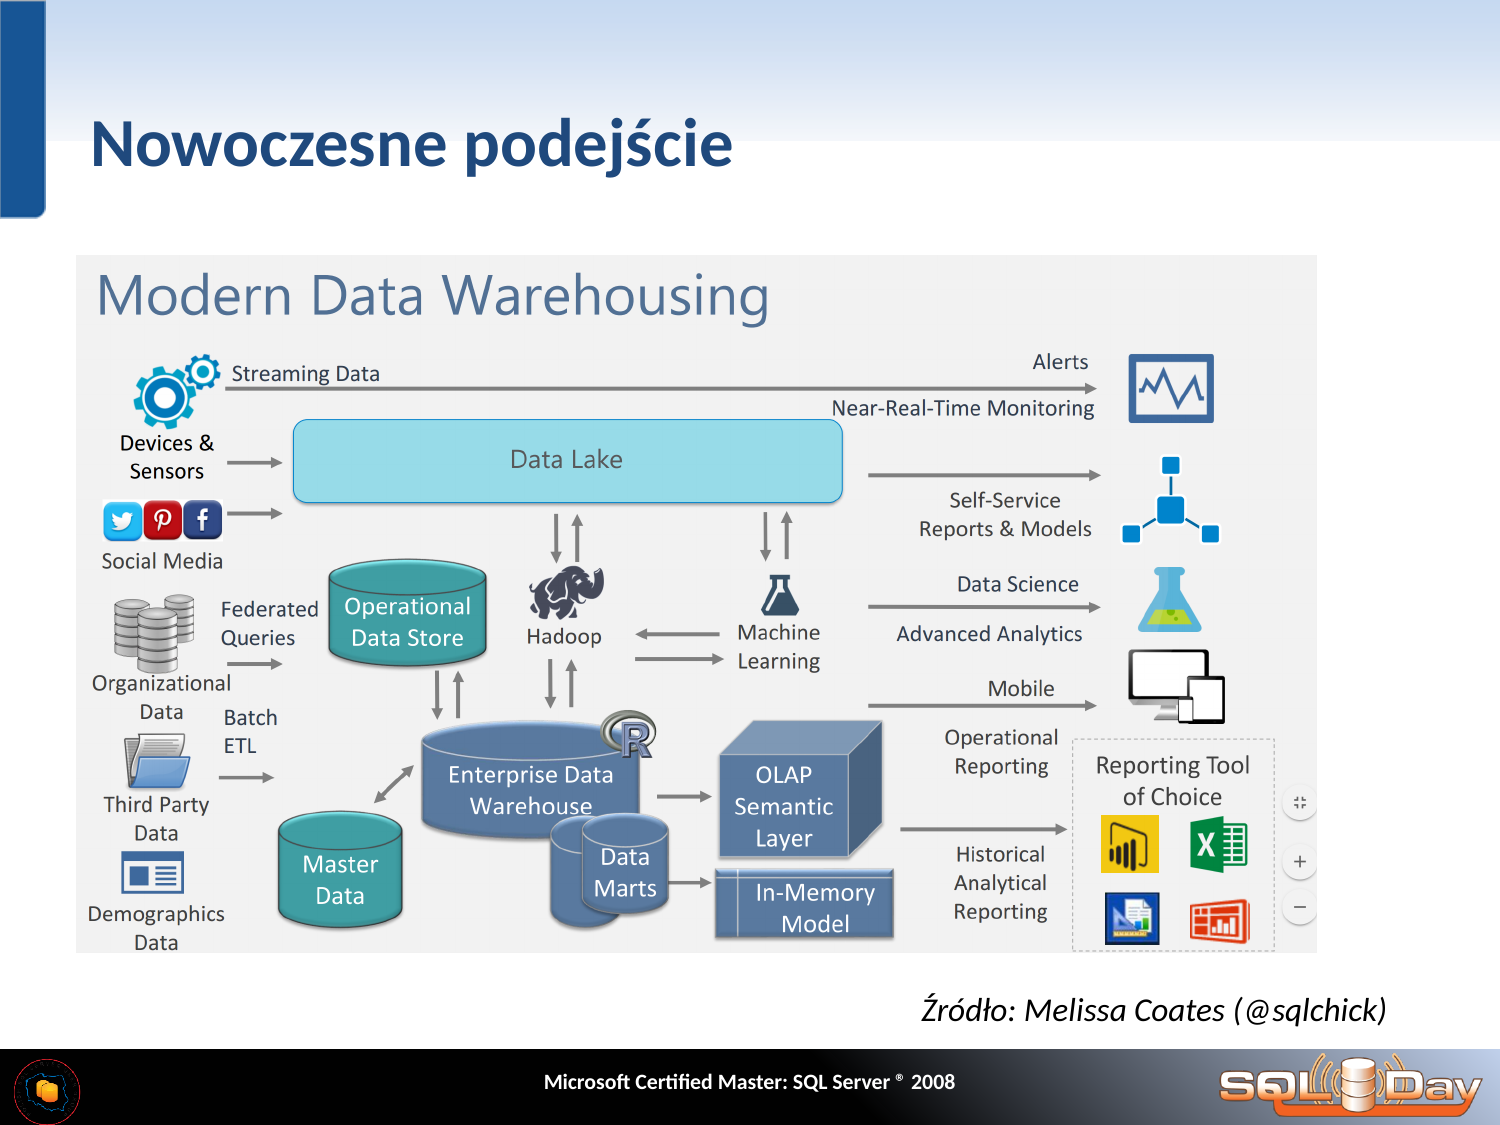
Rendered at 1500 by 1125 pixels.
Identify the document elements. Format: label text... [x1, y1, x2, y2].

picture [0, 0, 46, 219]
footer Microsoft Certified Master: SQL Server ® 2008 [418, 1050, 1082, 1113]
text_box Źródło: Melissa Coates (@sqlchick) [906, 980, 1403, 1036]
picture [76, 255, 1318, 954]
picture [1219, 1053, 1483, 1117]
picture [12, 1057, 81, 1125]
title Nowoczesne podejście [75, 45, 1425, 233]
